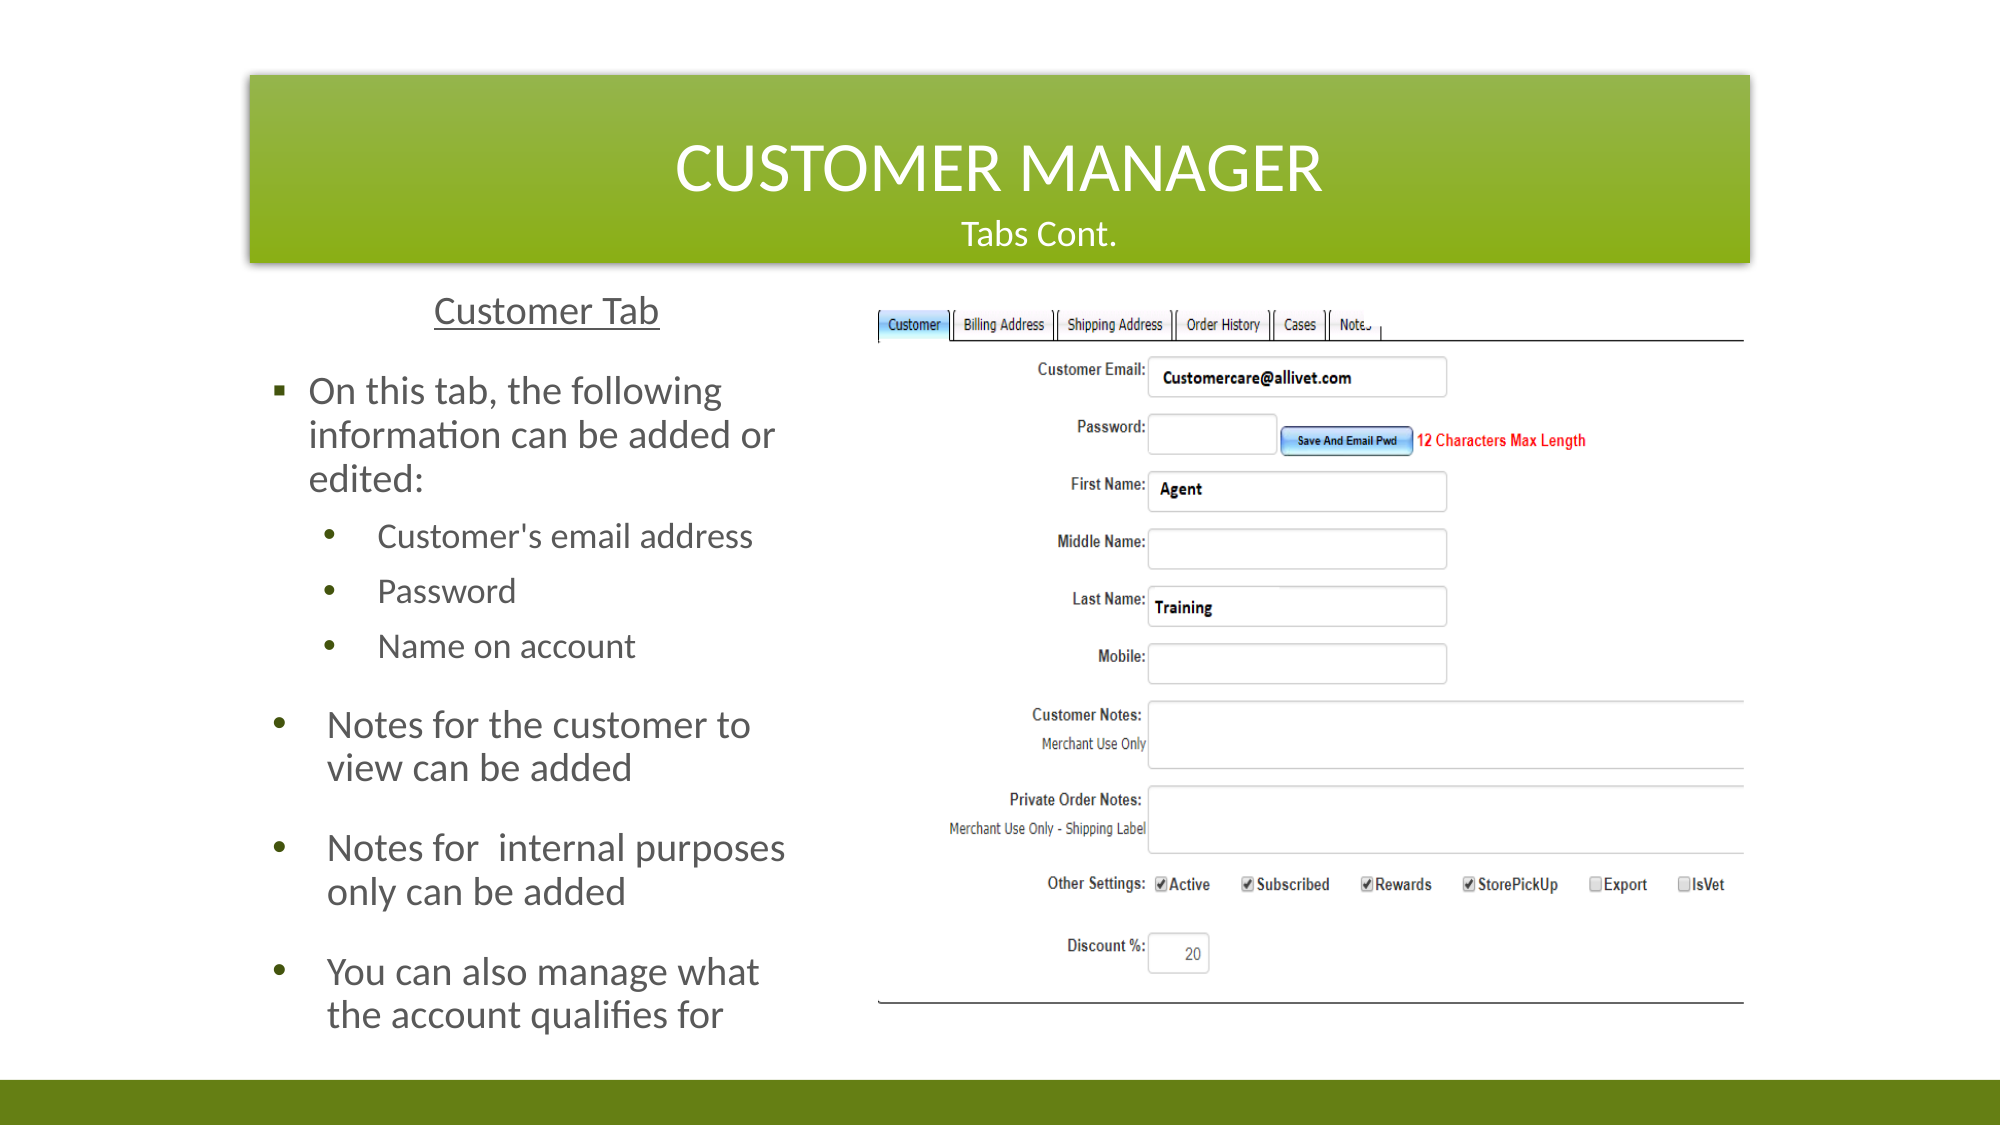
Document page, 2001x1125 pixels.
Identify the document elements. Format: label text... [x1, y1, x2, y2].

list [878, 299, 1750, 1006]
text_box Tabs Cont. [946, 201, 1423, 262]
list Customer Tab On this tab, the following information can be added or edited: Customer's email address Password Name on account Notes for the customer to view can be added Notes for internal purposes only can be added You can also manage what the account qualifies for [249, 282, 837, 1050]
title Customer Manager [249, 75, 1750, 263]
